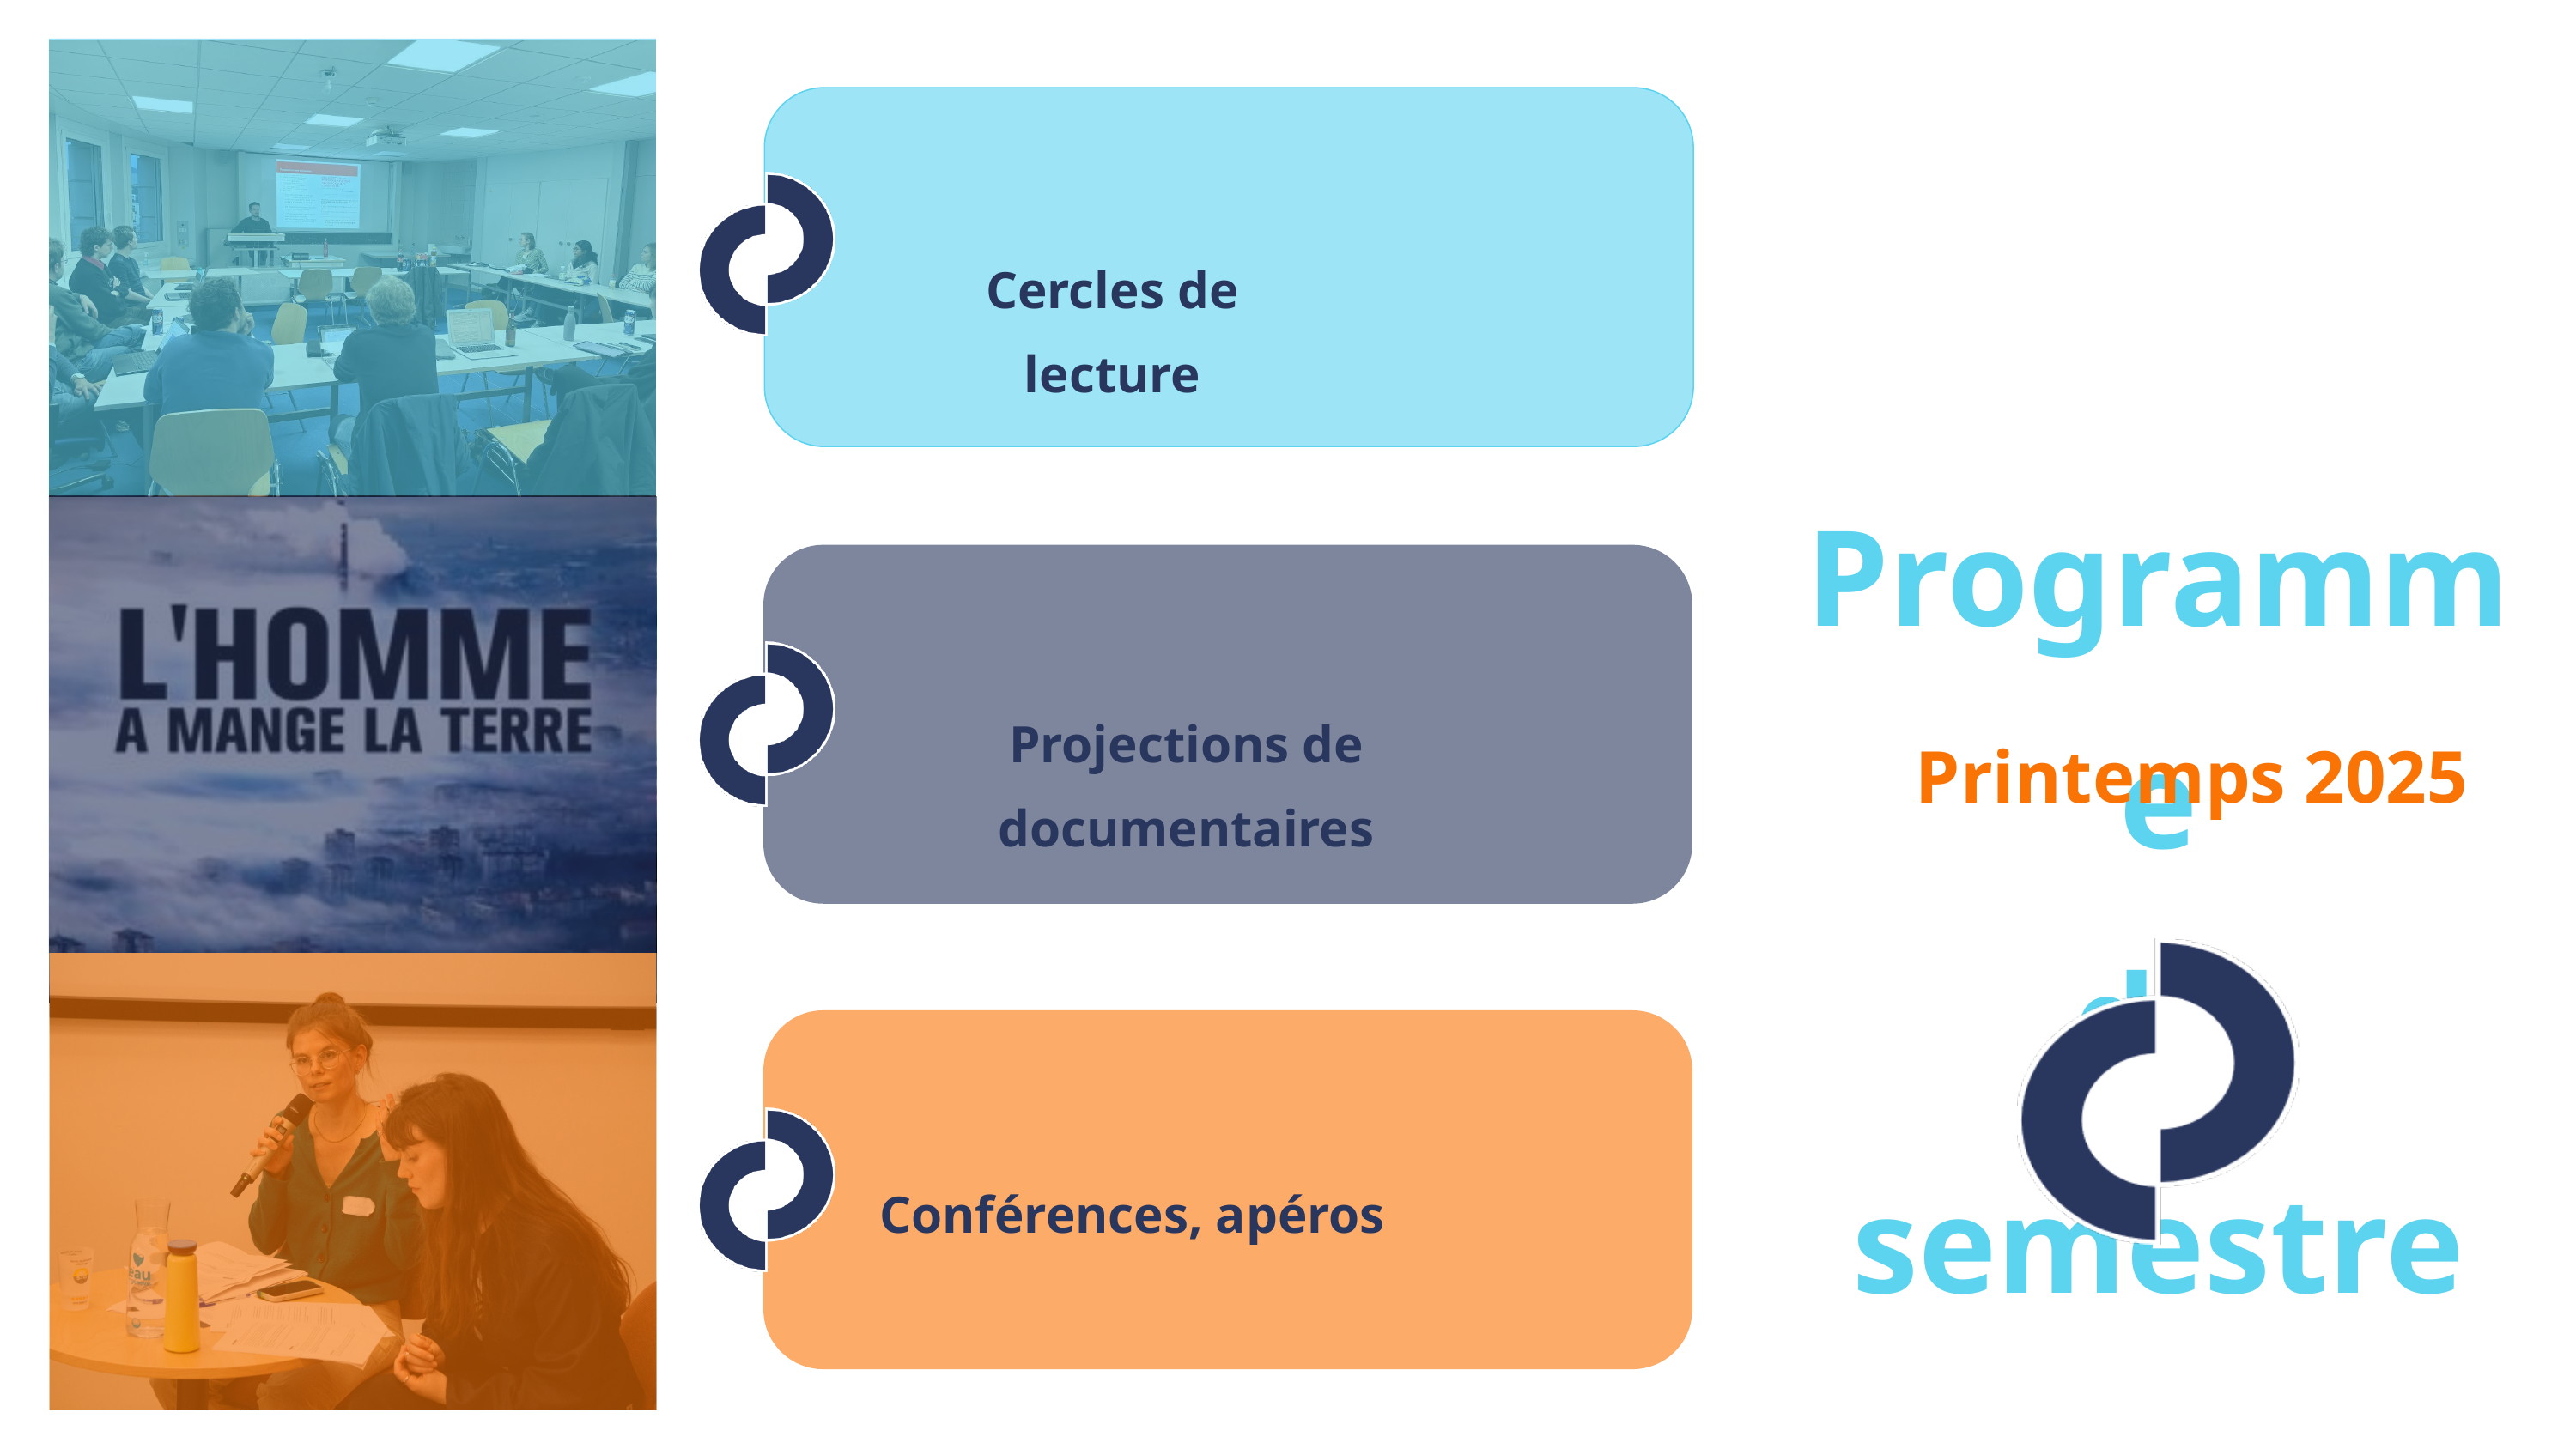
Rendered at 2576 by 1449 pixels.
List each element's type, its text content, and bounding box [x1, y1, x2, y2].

text_box [2016, 938, 2300, 1245]
text_box [696, 172, 835, 336]
picture [48, 39, 657, 1410]
text_box [696, 641, 835, 807]
text_box Conférences, apéros [835, 1146, 1430, 1257]
text_box Cercles de lecture [901, 221, 1324, 415]
text_box Programme du semestre [1791, 208, 2525, 696]
text_box [696, 1107, 835, 1272]
text_box [763, 544, 1692, 904]
text_box [764, 88, 1694, 447]
text_box [763, 1009, 1692, 1370]
text_box Programme du semestre [1791, 784, 2525, 1320]
text_box Projections de documentaires [835, 676, 1538, 870]
text_box Printemps 2025 [1791, 696, 2576, 784]
